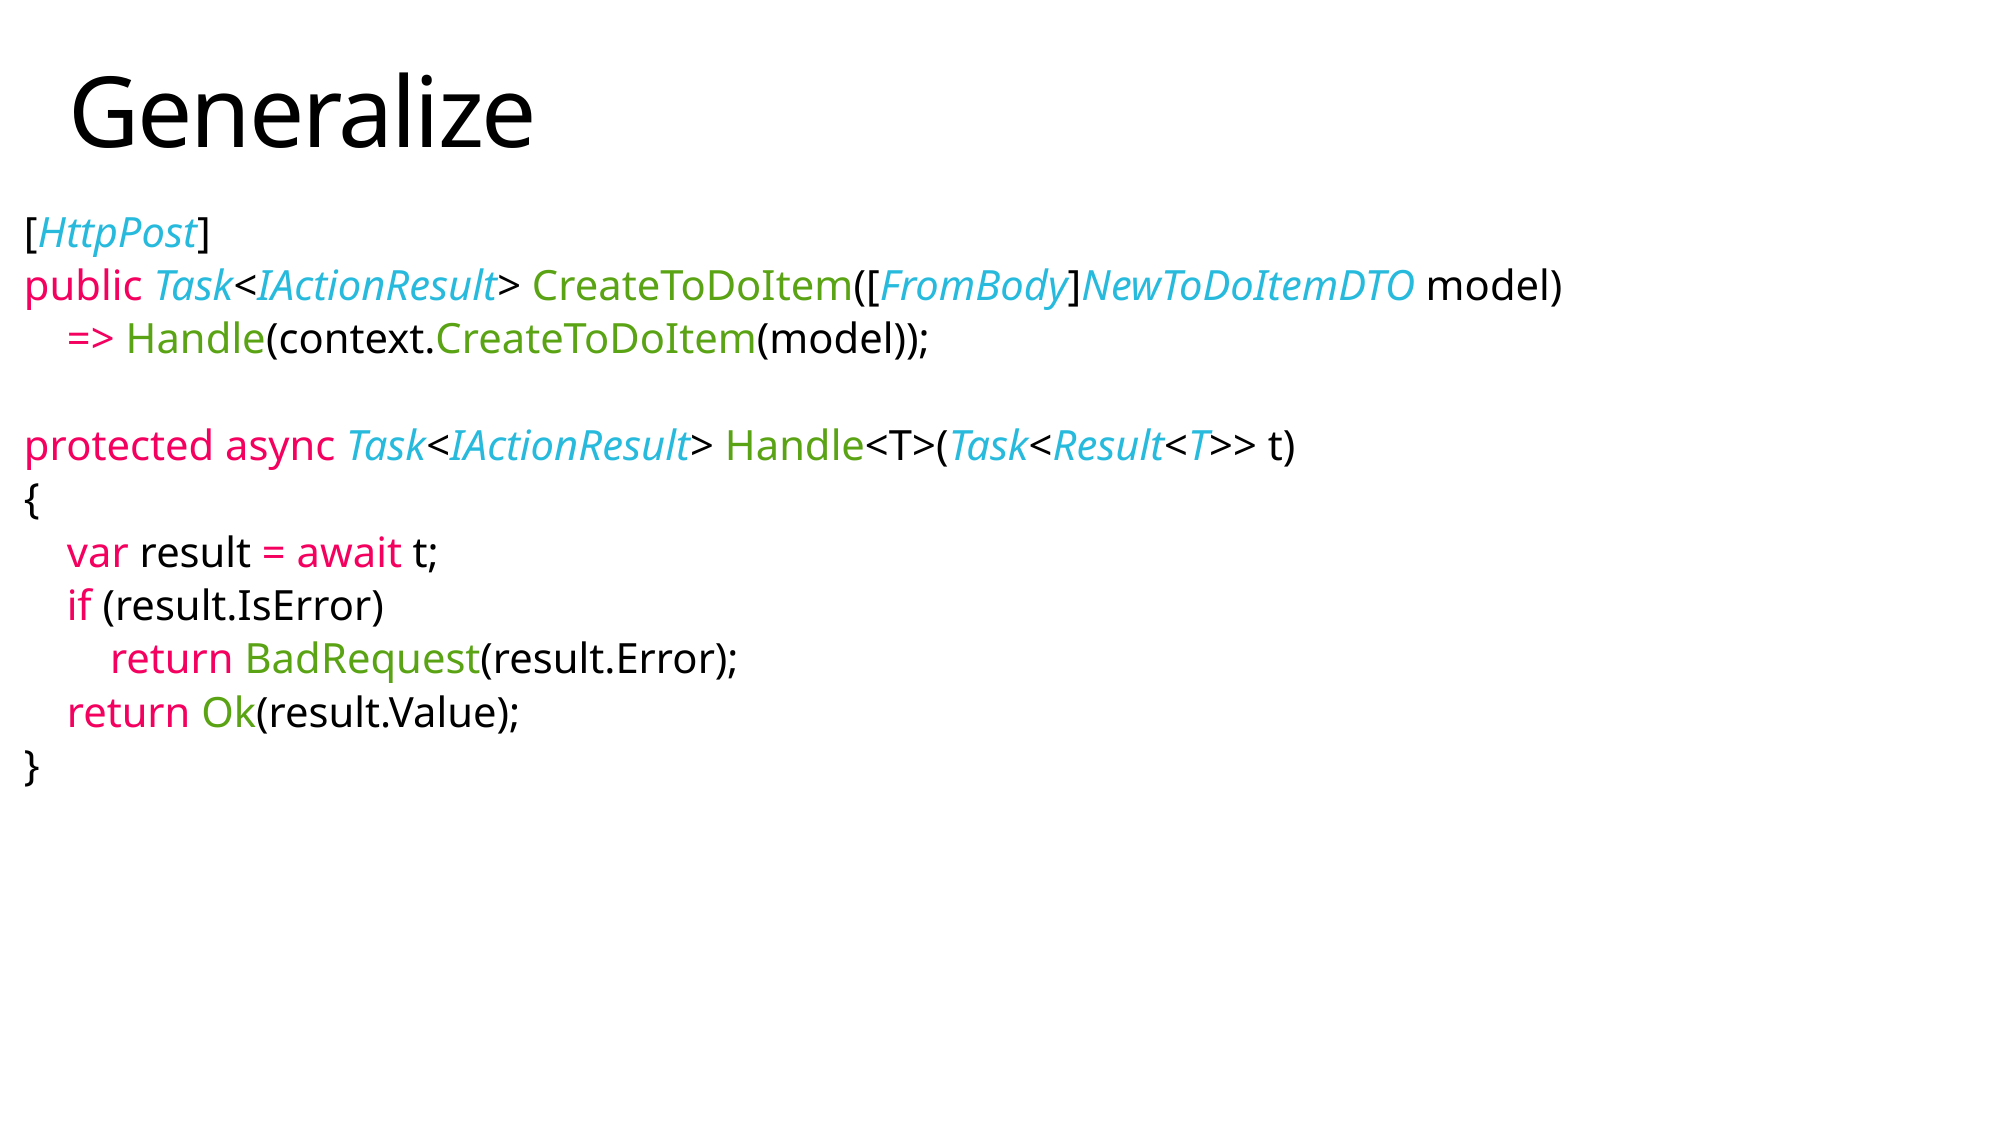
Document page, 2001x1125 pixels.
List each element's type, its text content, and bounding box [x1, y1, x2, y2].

title Generalize [44, 47, 1957, 196]
list [HttpPost] public Task<IActionResult> CreateToDoItem([FromBody]NewToDoItemDTO model) => Handle(context.CreateToDoItem(model)); protected async Task<IActionResult> Handle<T>(Task<Result<T>> t) { var result = await t; if (result.IsError) return BadRequest(result.Error); return Ok(result.Value); } [0, 196, 2000, 1125]
